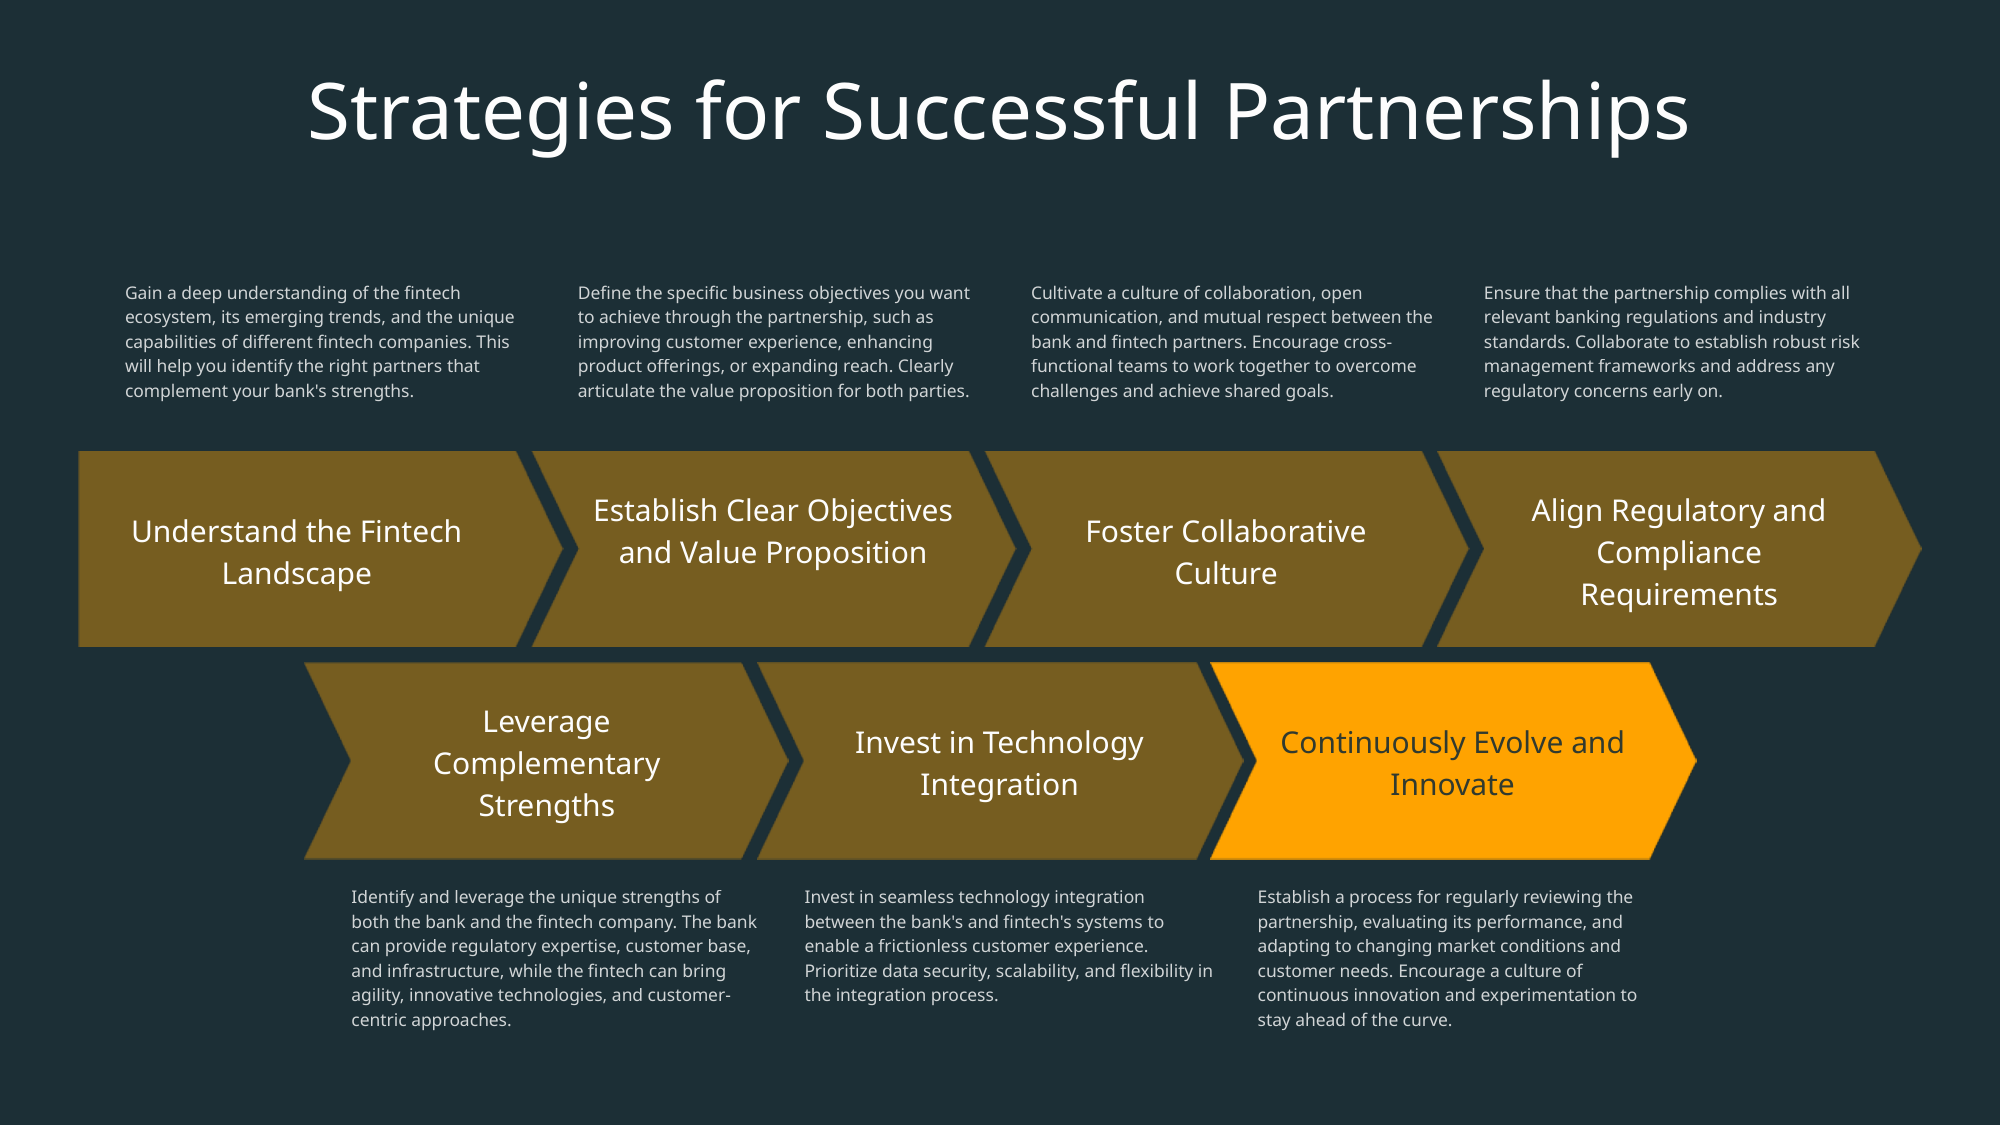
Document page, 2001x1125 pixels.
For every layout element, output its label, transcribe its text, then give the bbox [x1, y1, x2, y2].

text_box Define the specific business objectives you want to achieve through the partnership, such as improving customer experience, enhancing product offerings, or expanding reach. Clearly articulate the value proposition for both parties. [577, 278, 991, 426]
text_box Ensure that the partnership complies with all relevant banking regulations and industry standards. Collaborate to establish robust risk management frameworks and address any regulatory concerns early on. [1483, 278, 1897, 426]
picture [304, 662, 1697, 860]
picture [77, 451, 1922, 647]
text_box Identify and leverage the unique strengths of both the bank and the fintech company. The bank can provide regulatory expertise, customer base, and infrastructure, while the fintech can bring agility, innovative technologies, and customer-centric approaches. [351, 882, 764, 1055]
text_box Strategies for Successful Partnerships [0, 62, 2000, 155]
text_box Establish a process for regularly reviewing the partnership, evaluating its performance, and adapting to changing market conditions and customer needs. Encourage a culture of continuous innovation and experimentation to stay ahead of the curve. [1257, 882, 1670, 1055]
text_box Invest in seamless technology integration between the bank's and fintech's systems to enable a frictionless customer experience. Prioritize data security, scalability, and flexibility in the integration process. [804, 882, 1217, 1030]
text_box Cultivate a culture of collaboration, open communication, and mutual respect between the bank and fintech partners. Encourage cross-functional teams to work together to overcome challenges and achieve shared goals. [1030, 278, 1444, 426]
text_box Gain a deep understanding of the fintech ecosystem, its emerging trends, and the unique capabilities of different fintech companies. This will help you identify the right partners that complement your bank's strengths. [124, 278, 538, 426]
